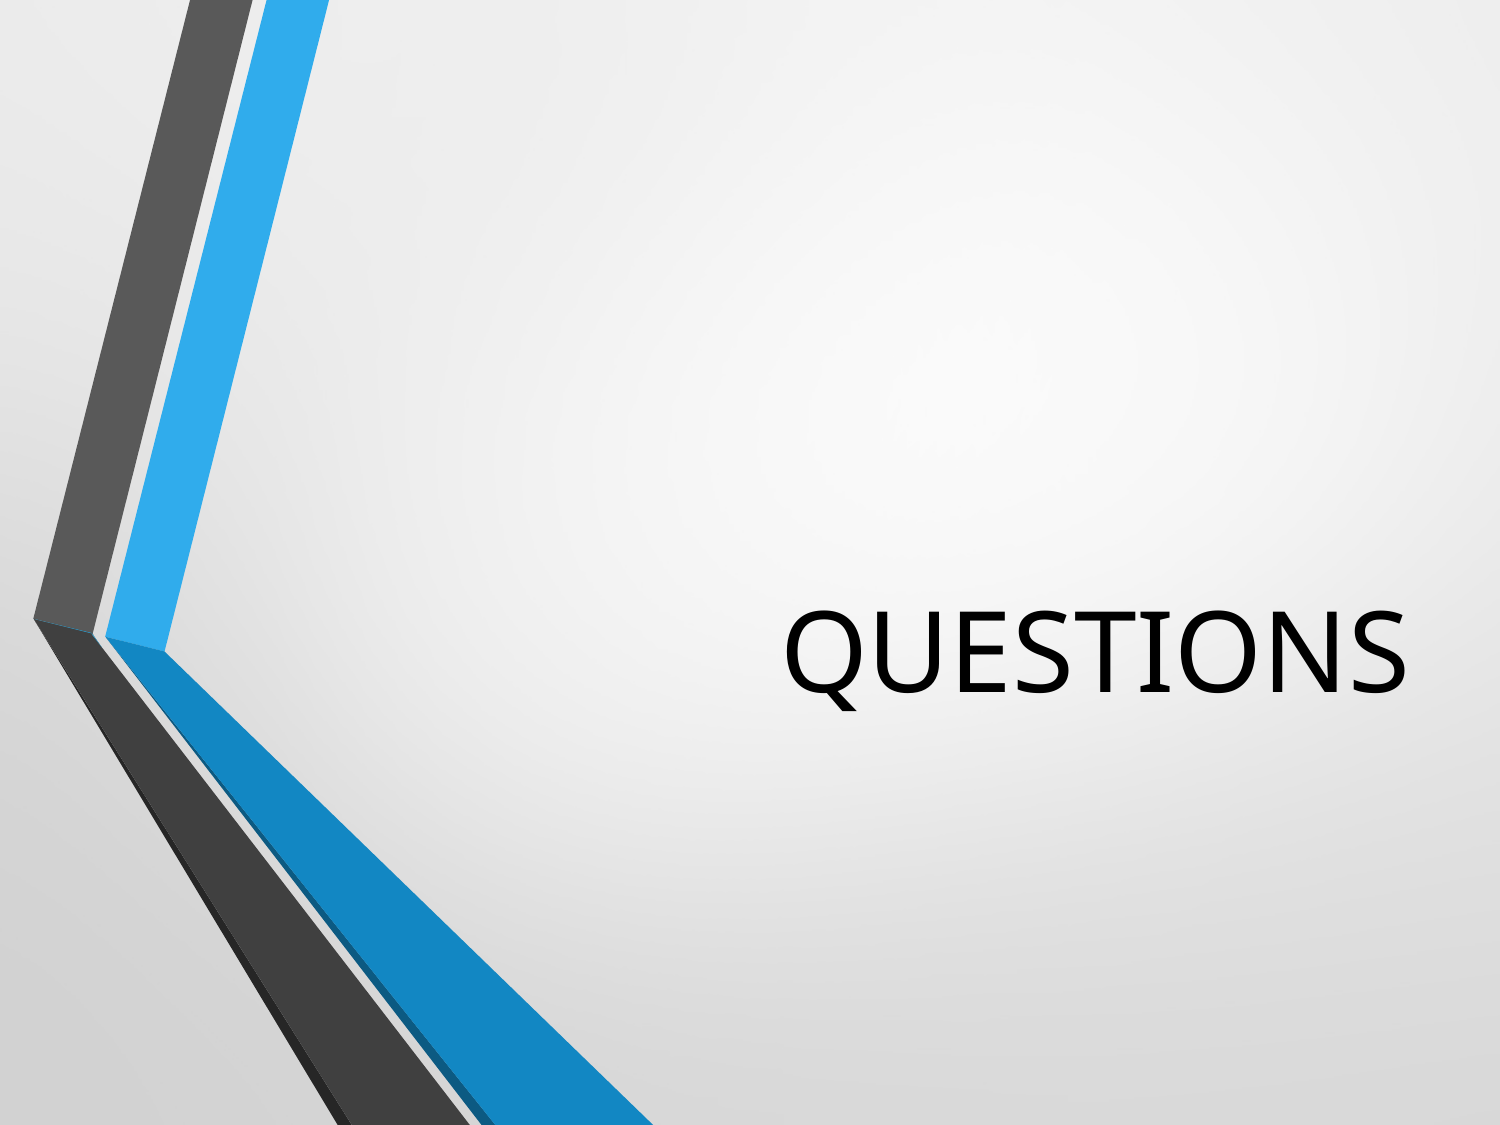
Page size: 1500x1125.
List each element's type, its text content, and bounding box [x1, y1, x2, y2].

title QUESTIONS [285, 149, 1425, 723]
